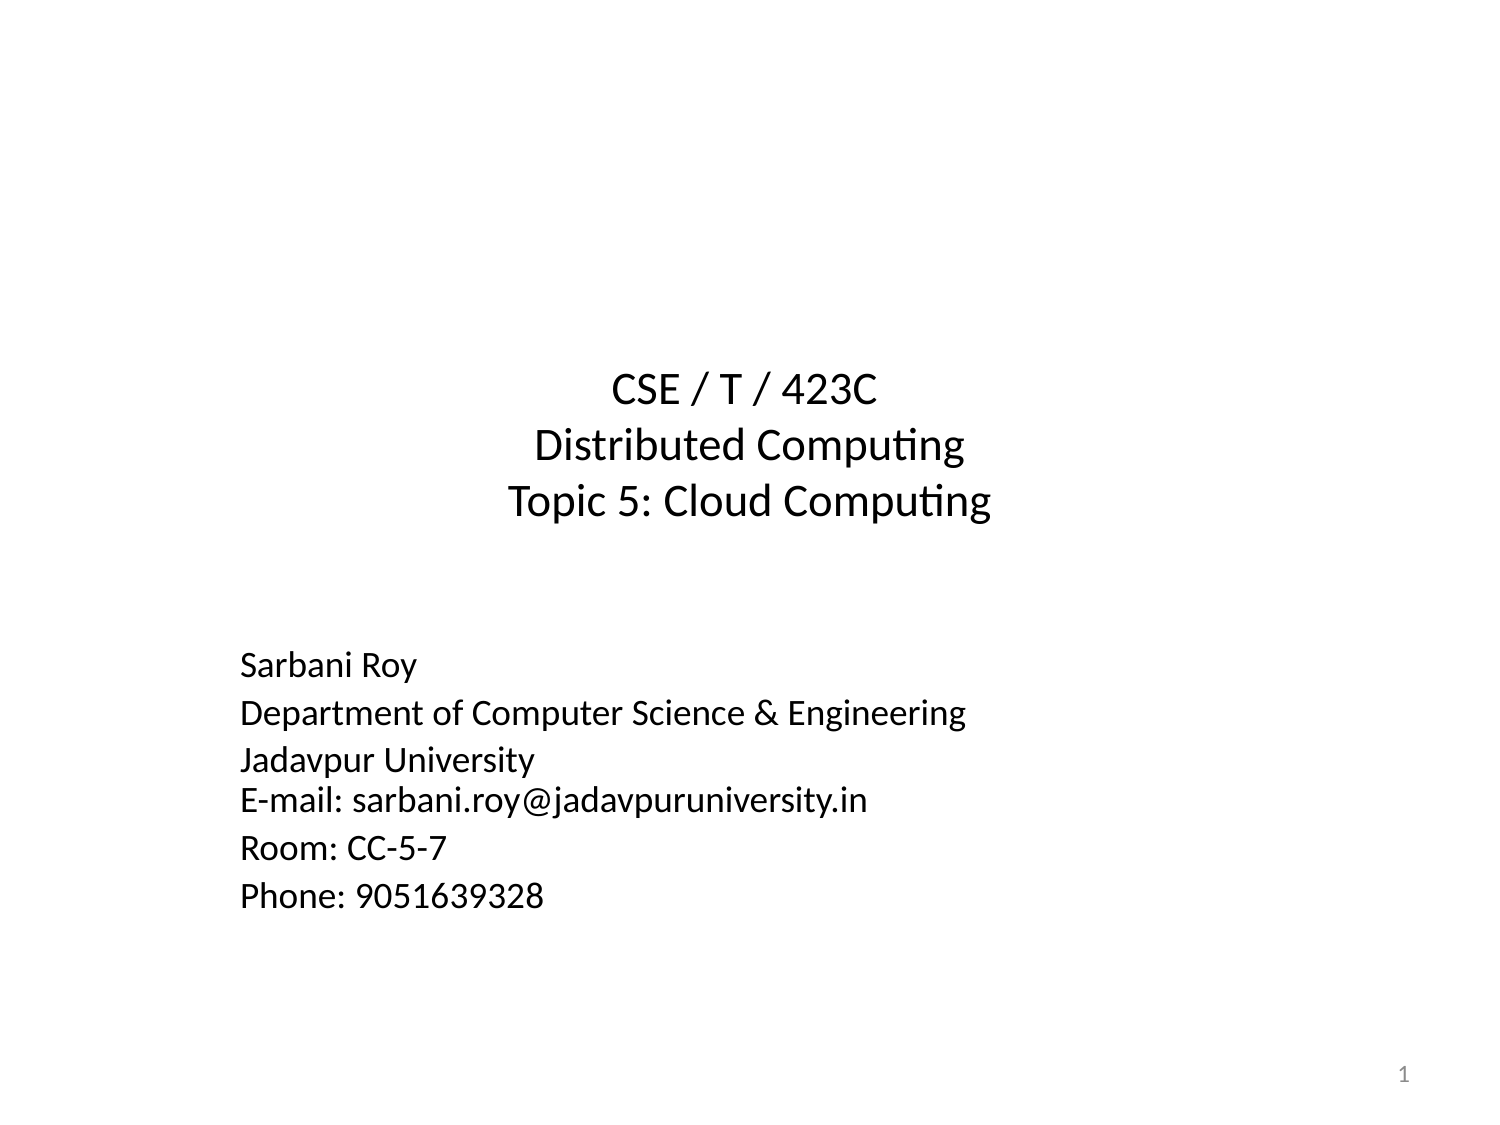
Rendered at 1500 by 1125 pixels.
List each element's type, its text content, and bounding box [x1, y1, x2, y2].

title CSE / T / 423C Distributed Computing Topic 5: Cloud Computing [112, 349, 1388, 591]
slide_number 1 [1074, 1042, 1425, 1103]
subtitle Sarbani Roy Department of Computer Science & Engineering Jadavpur University E-mail: sarbani.roy@jadavpuruniversity.in Room: CC-5-7 Phone: 9051639328 [225, 637, 1275, 925]
